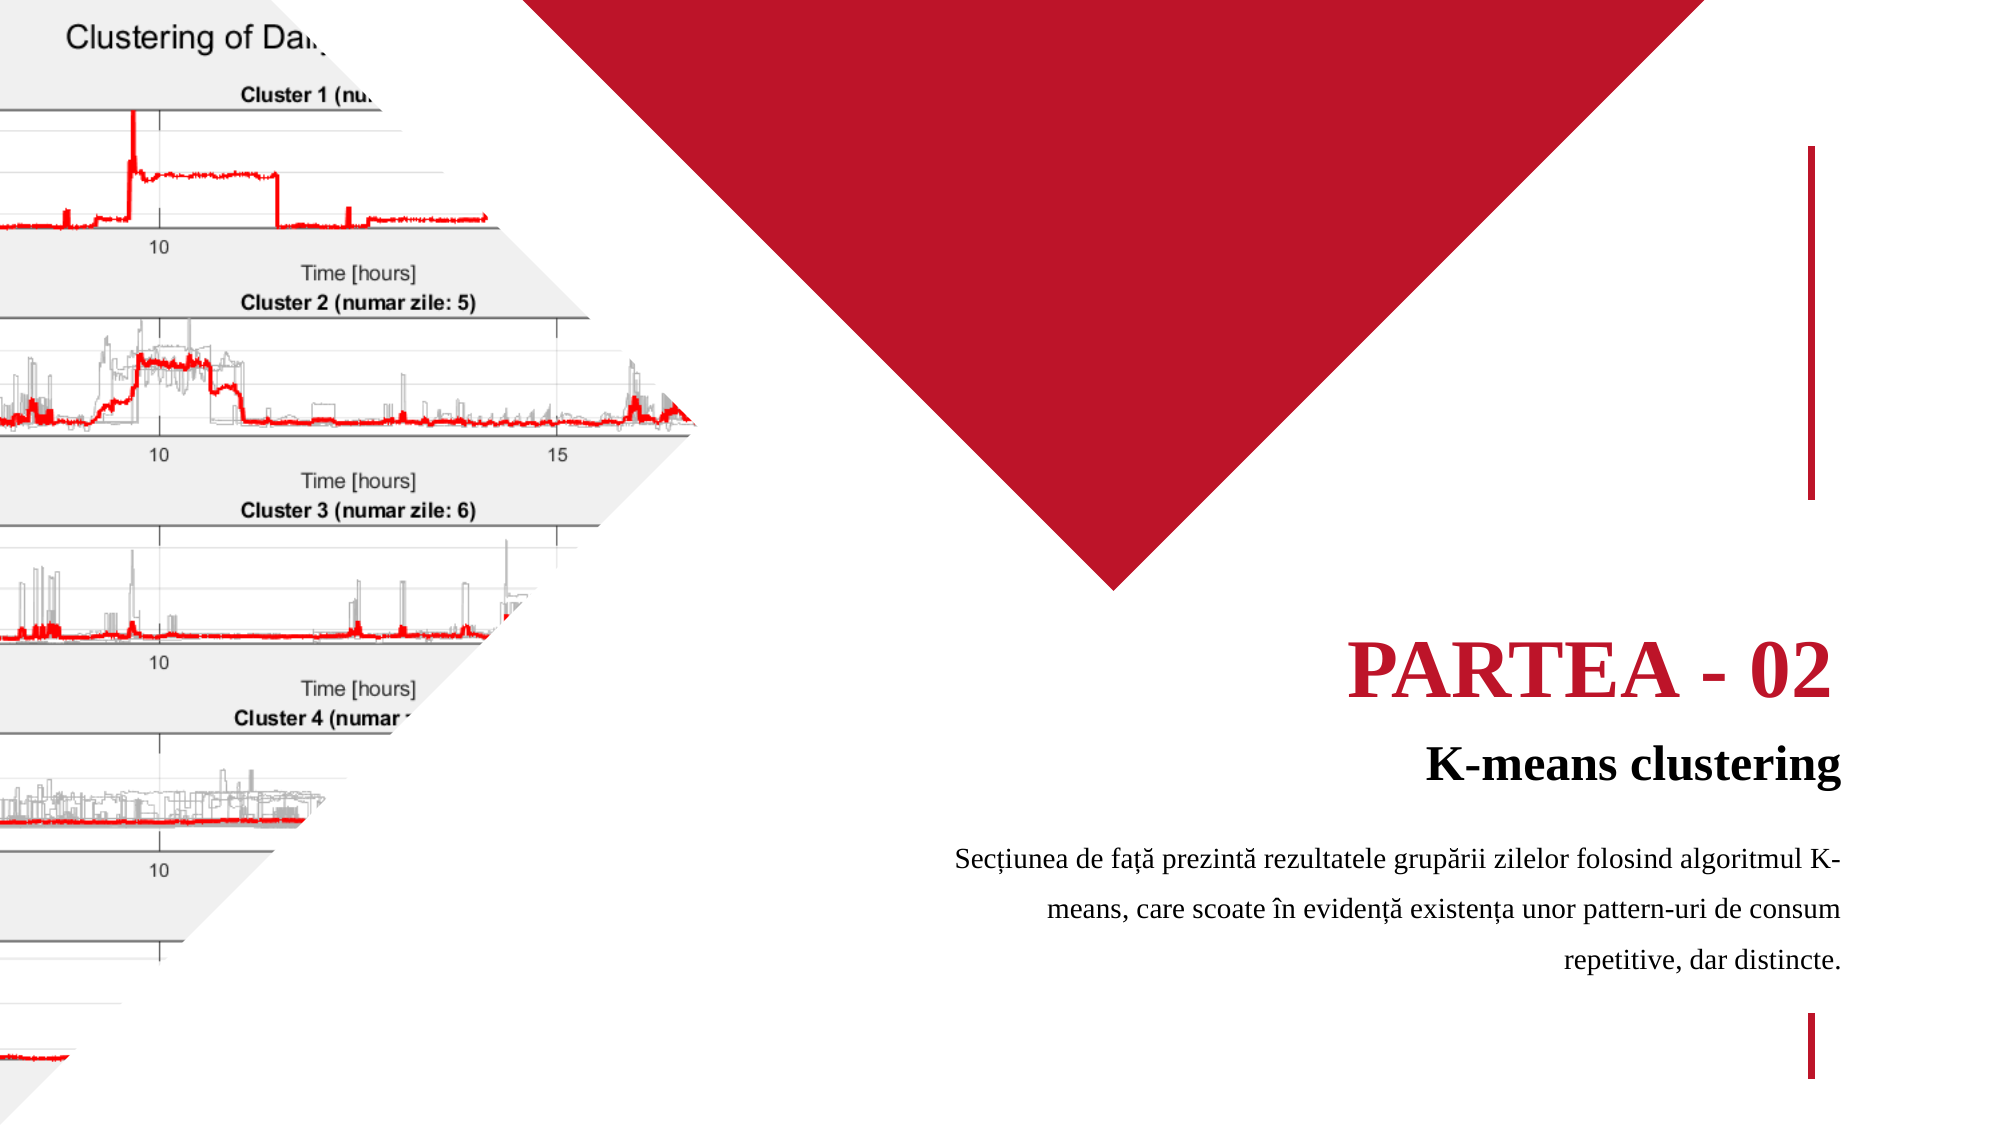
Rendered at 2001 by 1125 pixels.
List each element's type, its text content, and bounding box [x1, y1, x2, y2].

text_box PARTEA - 02 [1332, 607, 1848, 722]
text_box [698, 0, 1706, 593]
text_box K-means clustering [1411, 723, 1857, 815]
picture [0, 0, 698, 1125]
text_box Secțiunea de față prezintă rezultatele grupării zilelor folosind algoritmul K-means, care scoate în evidență existența unor pattern-uri de consum repetitive, dar distincte. [937, 815, 1857, 983]
